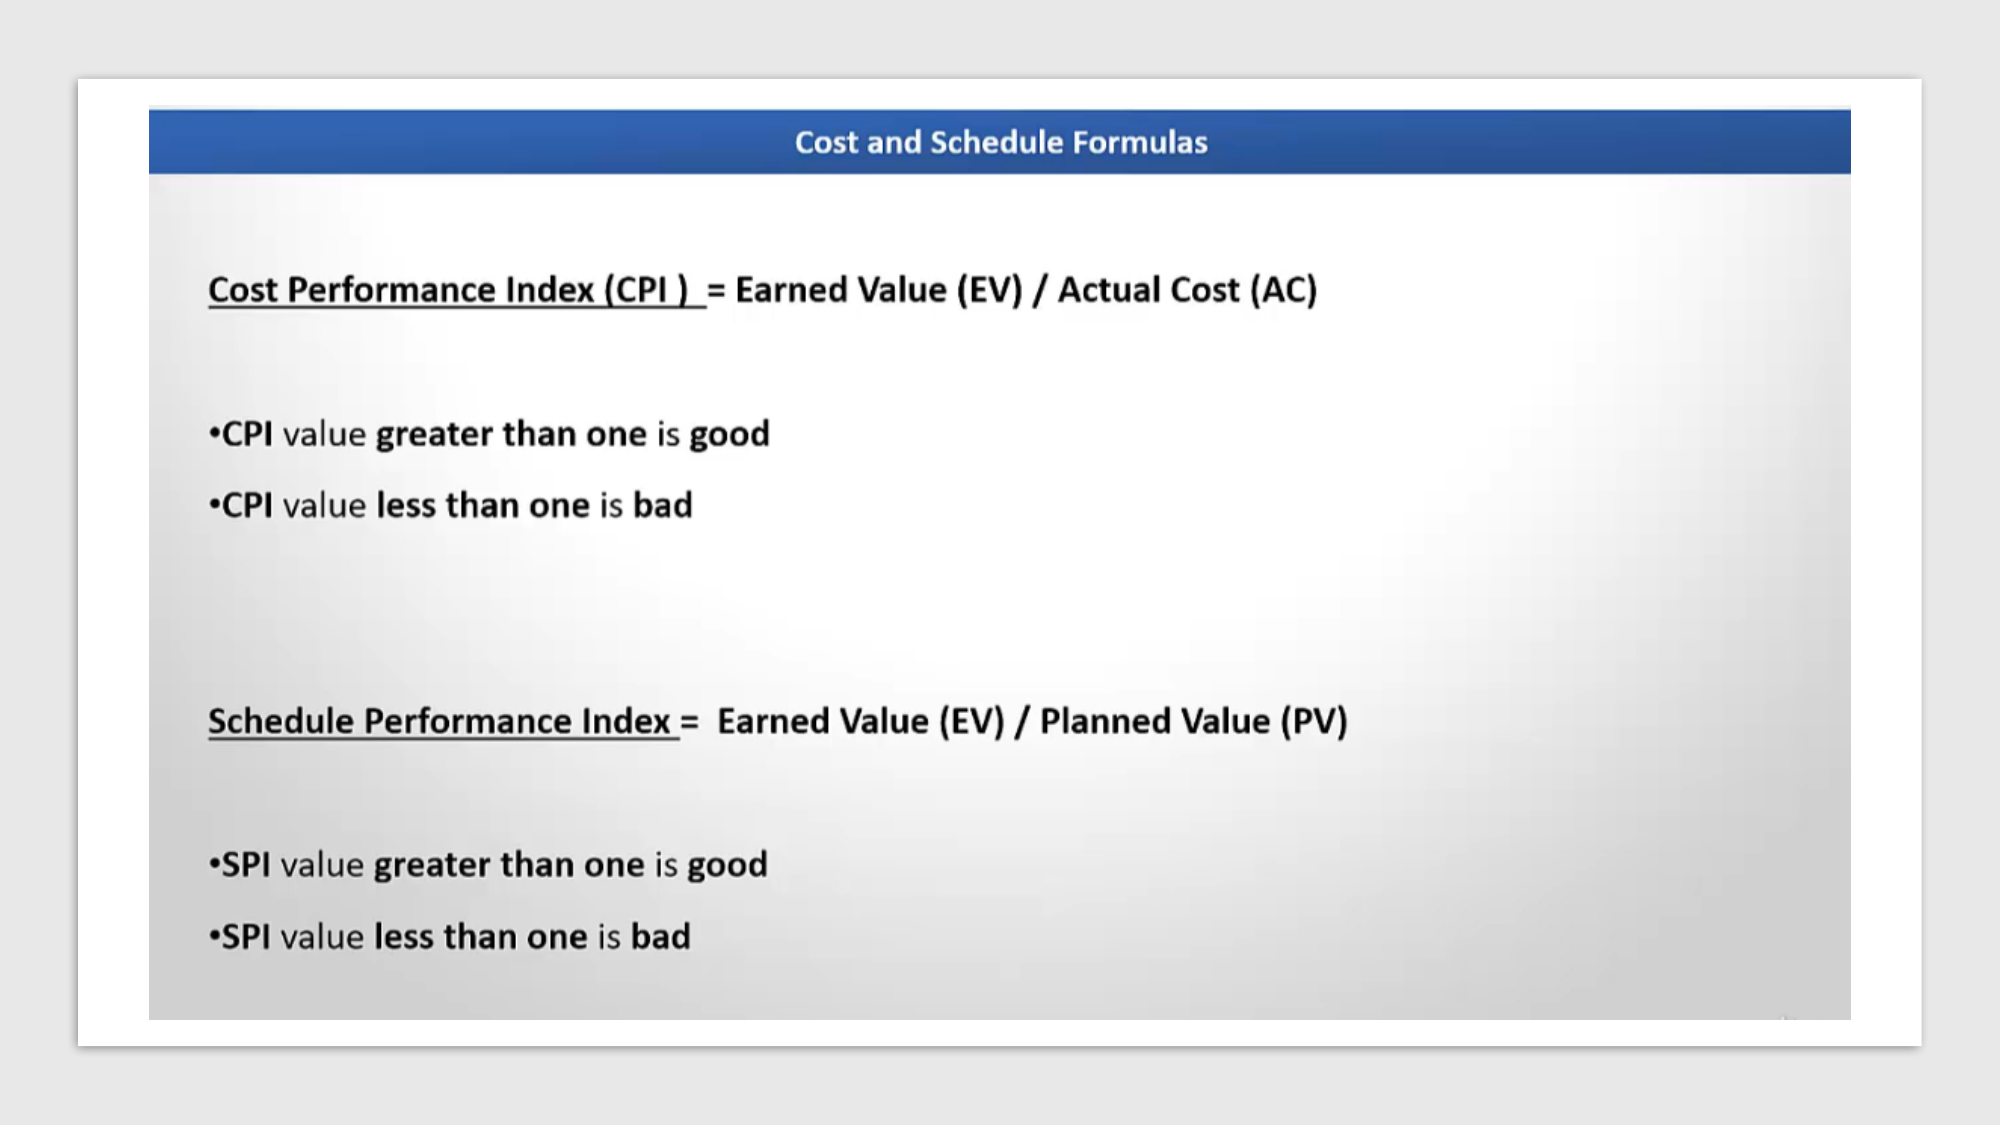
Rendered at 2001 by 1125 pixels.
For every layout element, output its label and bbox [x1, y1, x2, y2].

list [149, 104, 1851, 1020]
text_box [0, 0, 2000, 1125]
text_box [77, 77, 1923, 1048]
